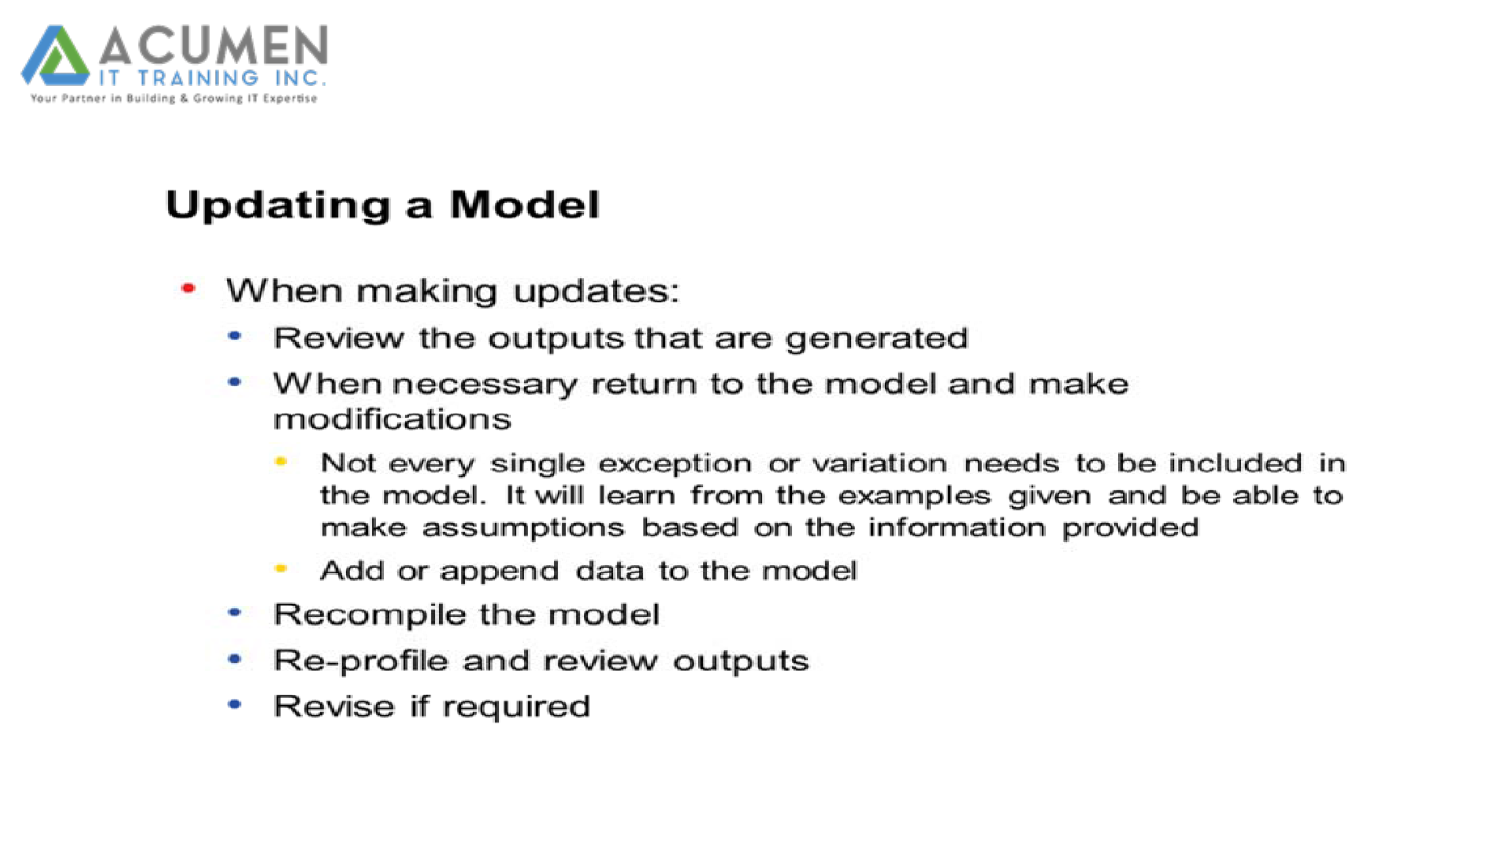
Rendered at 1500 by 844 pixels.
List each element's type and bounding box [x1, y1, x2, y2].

picture [18, 23, 332, 108]
picture [129, 162, 1380, 750]
